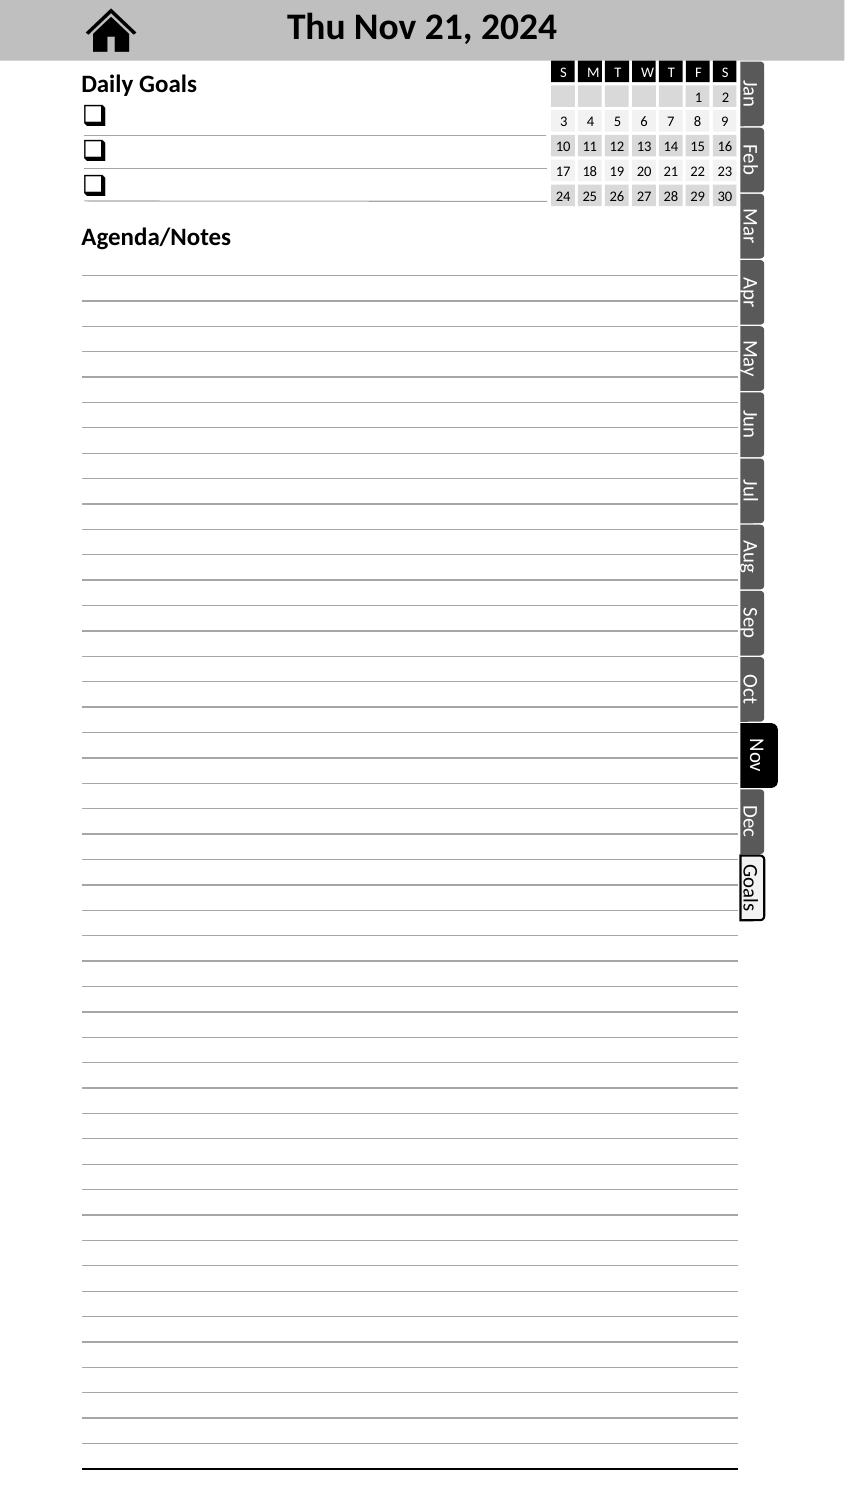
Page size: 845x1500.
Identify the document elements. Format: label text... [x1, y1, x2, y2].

picture [82, 1, 140, 59]
list Thu Nov 21, 2024 [190, 0, 655, 61]
